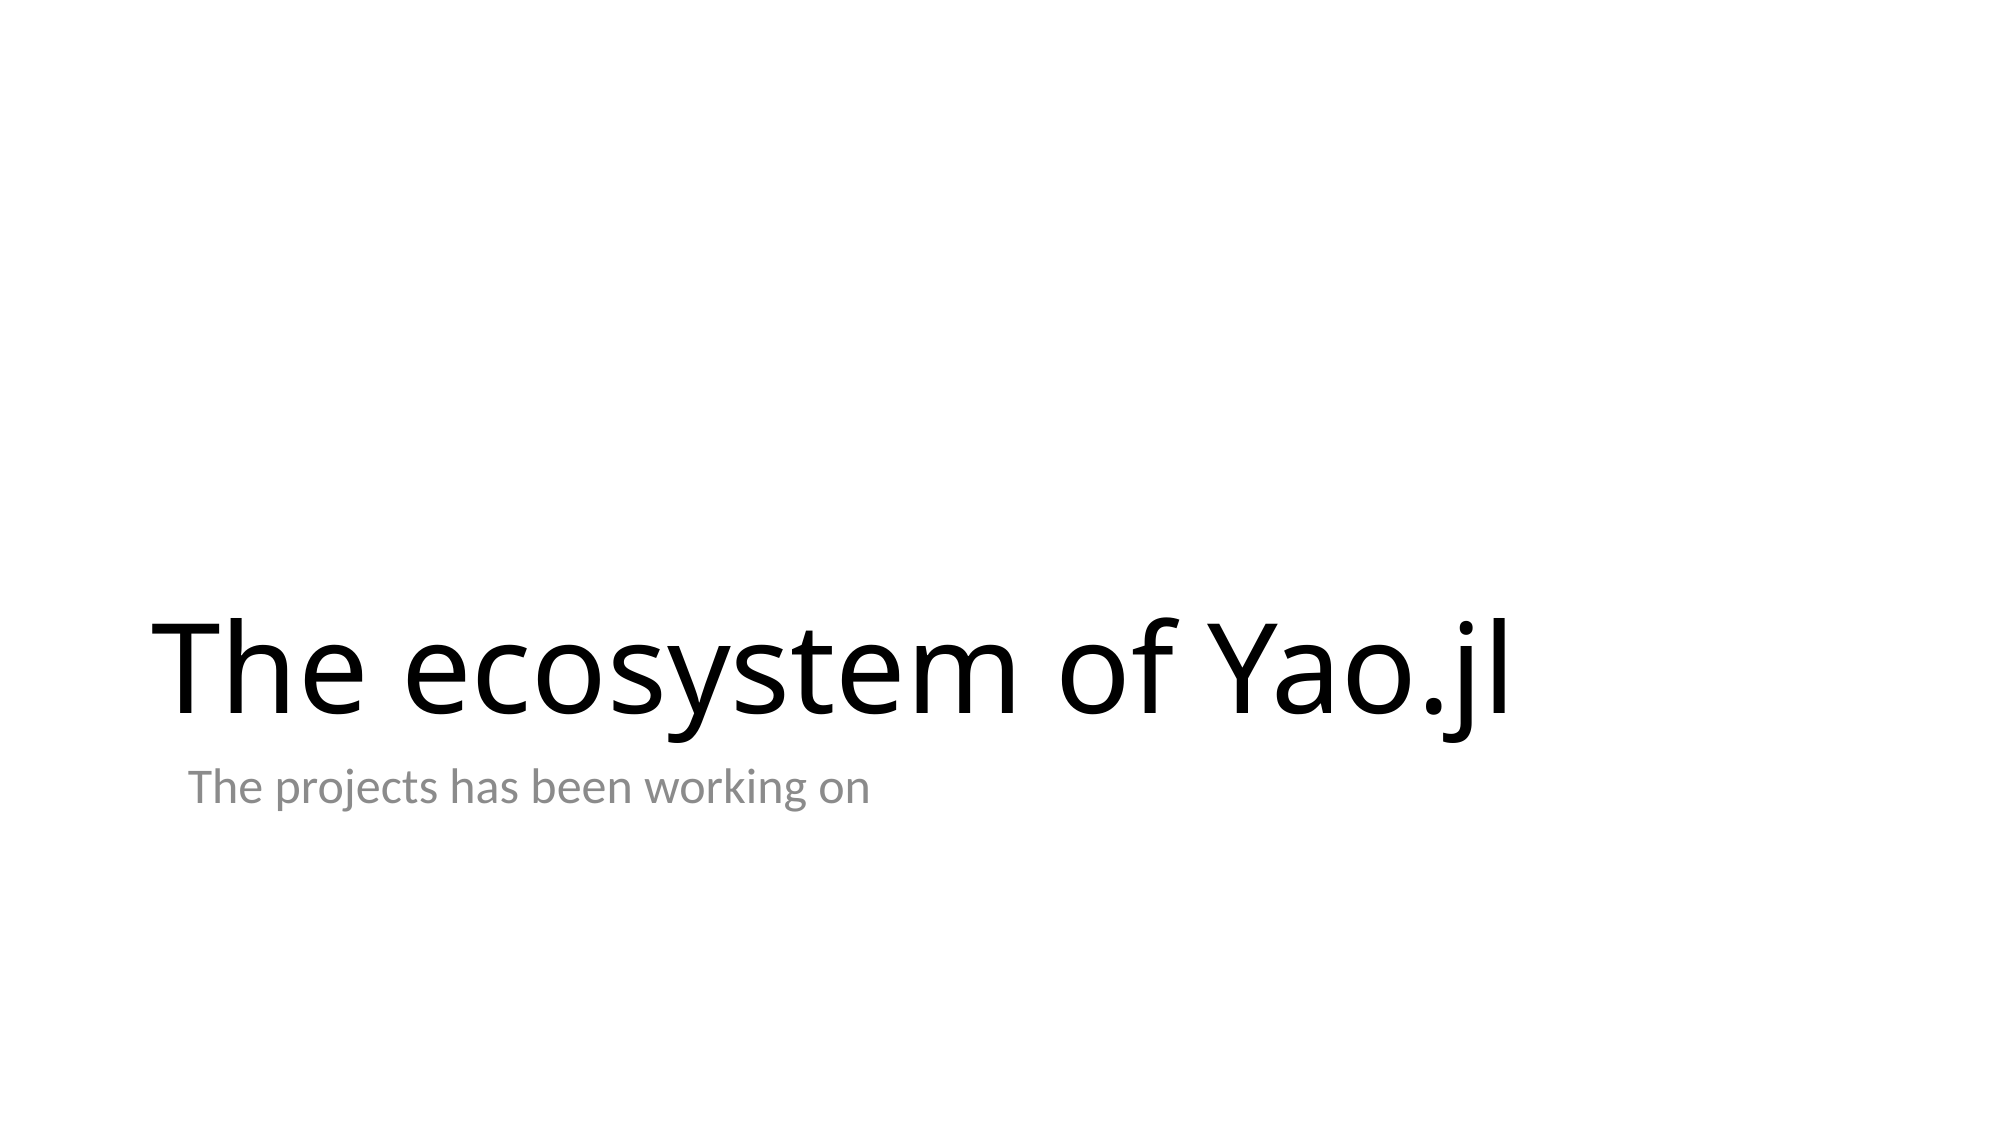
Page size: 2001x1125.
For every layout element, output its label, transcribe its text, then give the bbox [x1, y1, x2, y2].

list The projects has been working on [172, 752, 1862, 999]
title The ecosystem of Yao.jl [136, 280, 1862, 749]
